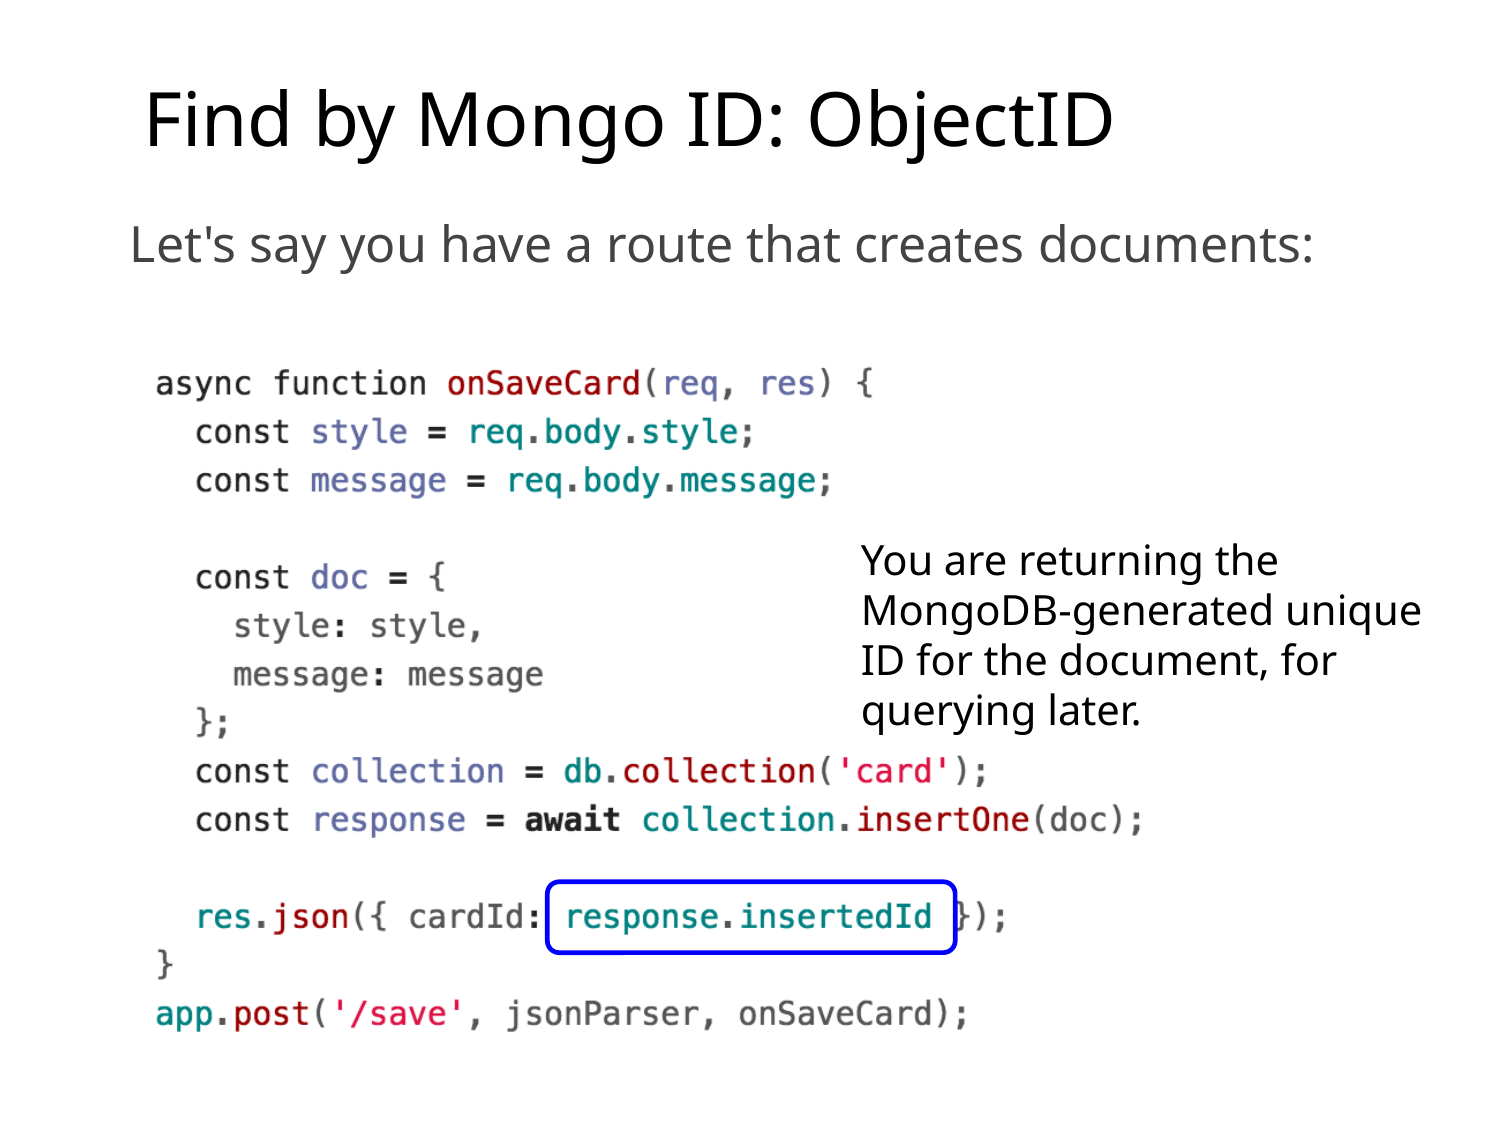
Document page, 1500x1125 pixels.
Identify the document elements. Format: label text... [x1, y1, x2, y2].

text_box Let's say you have a route that creates documents: [115, 188, 1359, 315]
text_box You are returning the MongoDB-generated unique ID for the document, for querying later. [1165, 488, 1489, 780]
text_box Find by Mongo ID: ObjectID [128, 56, 1372, 183]
picture [138, 360, 1161, 1055]
